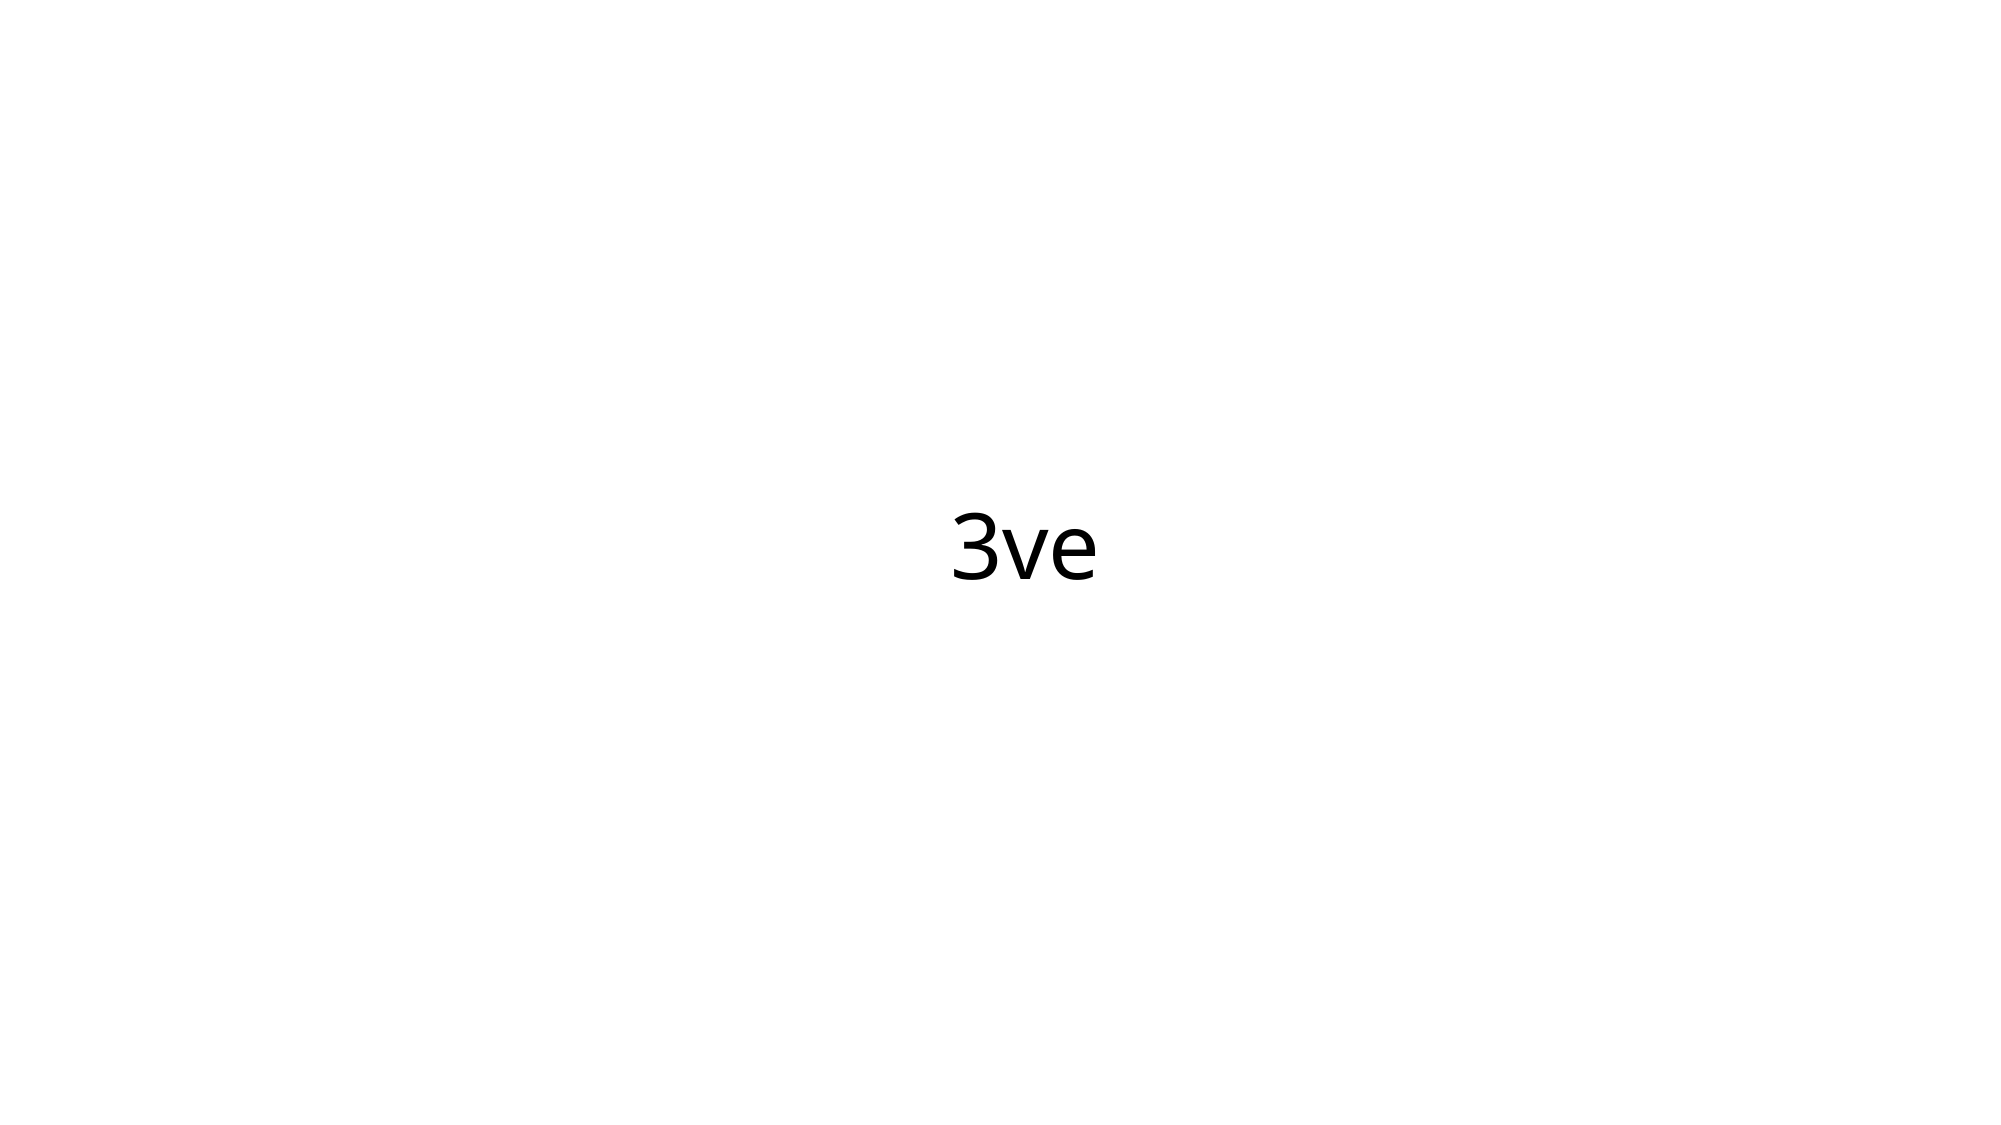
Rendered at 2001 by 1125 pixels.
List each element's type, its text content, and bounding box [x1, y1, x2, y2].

title 3ve [162, 440, 1888, 659]
